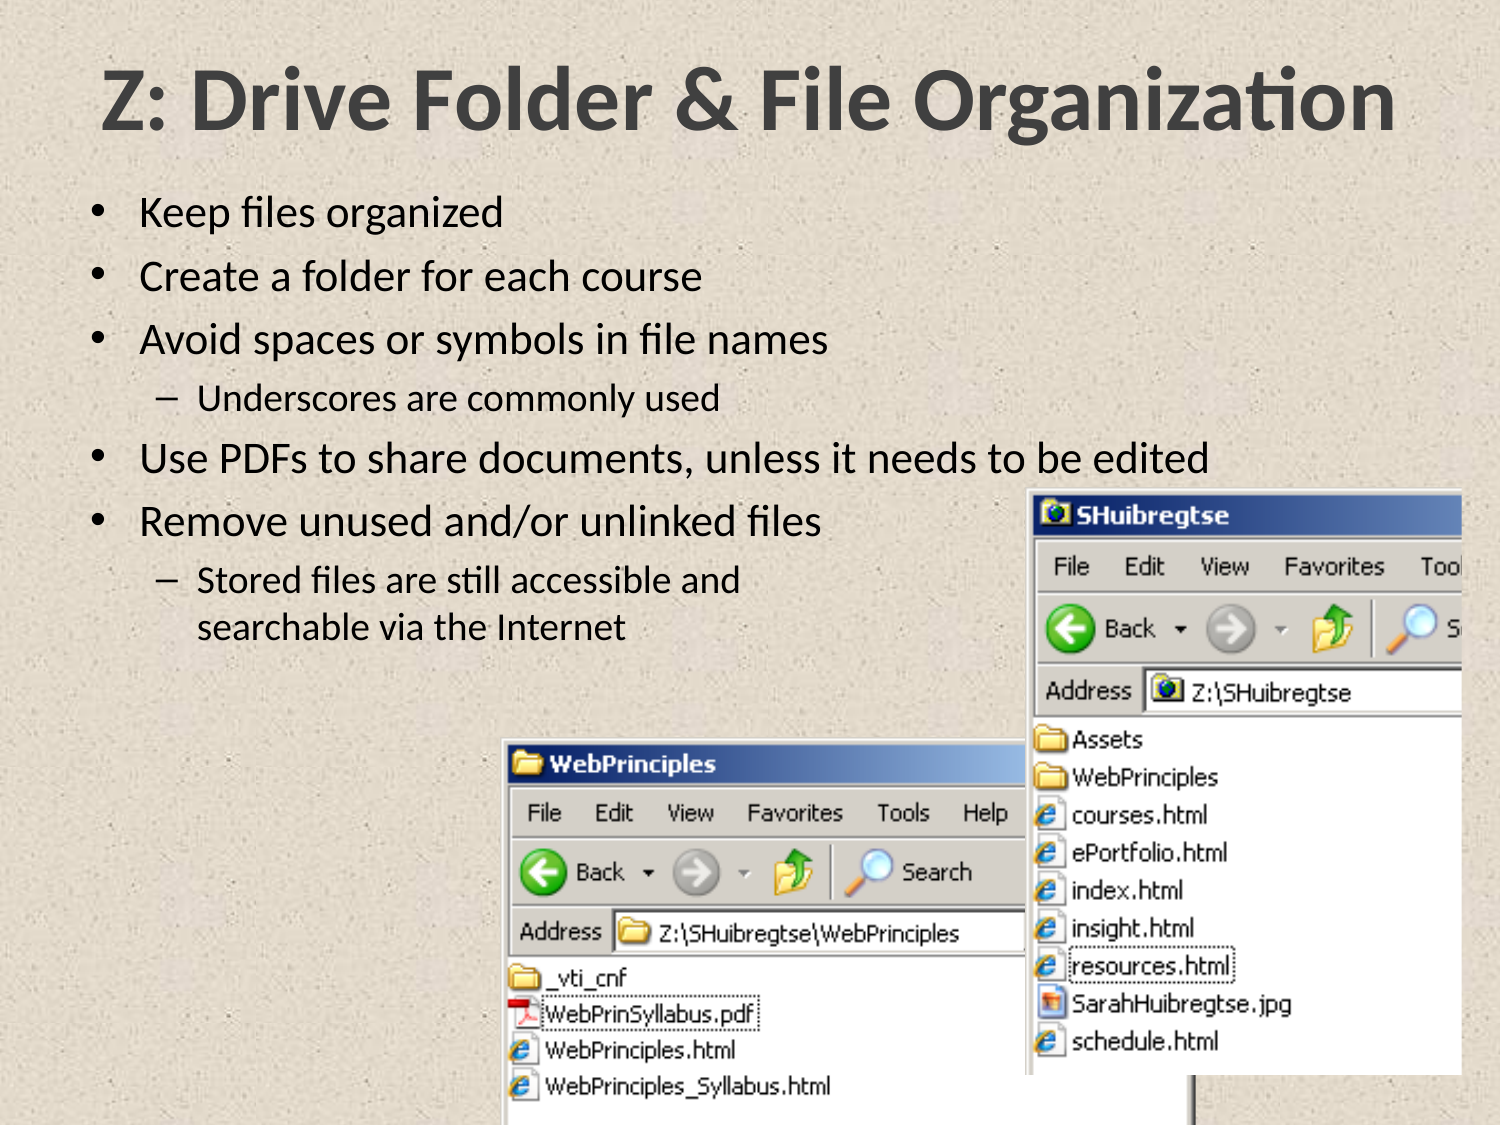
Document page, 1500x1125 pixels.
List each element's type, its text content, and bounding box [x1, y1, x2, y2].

title Z: Drive Folder & File Organization [75, 0, 1425, 174]
list Keep files organized Create a folder for each course Avoid spaces or symbols in file names Underscores are commonly used Use PDFs to share documents, unless it needs to be edited Remove unused and/or unlinked files Stored files are still accessible and searchable via the Internet [75, 174, 1438, 663]
picture [0, 0, 1500, 1125]
